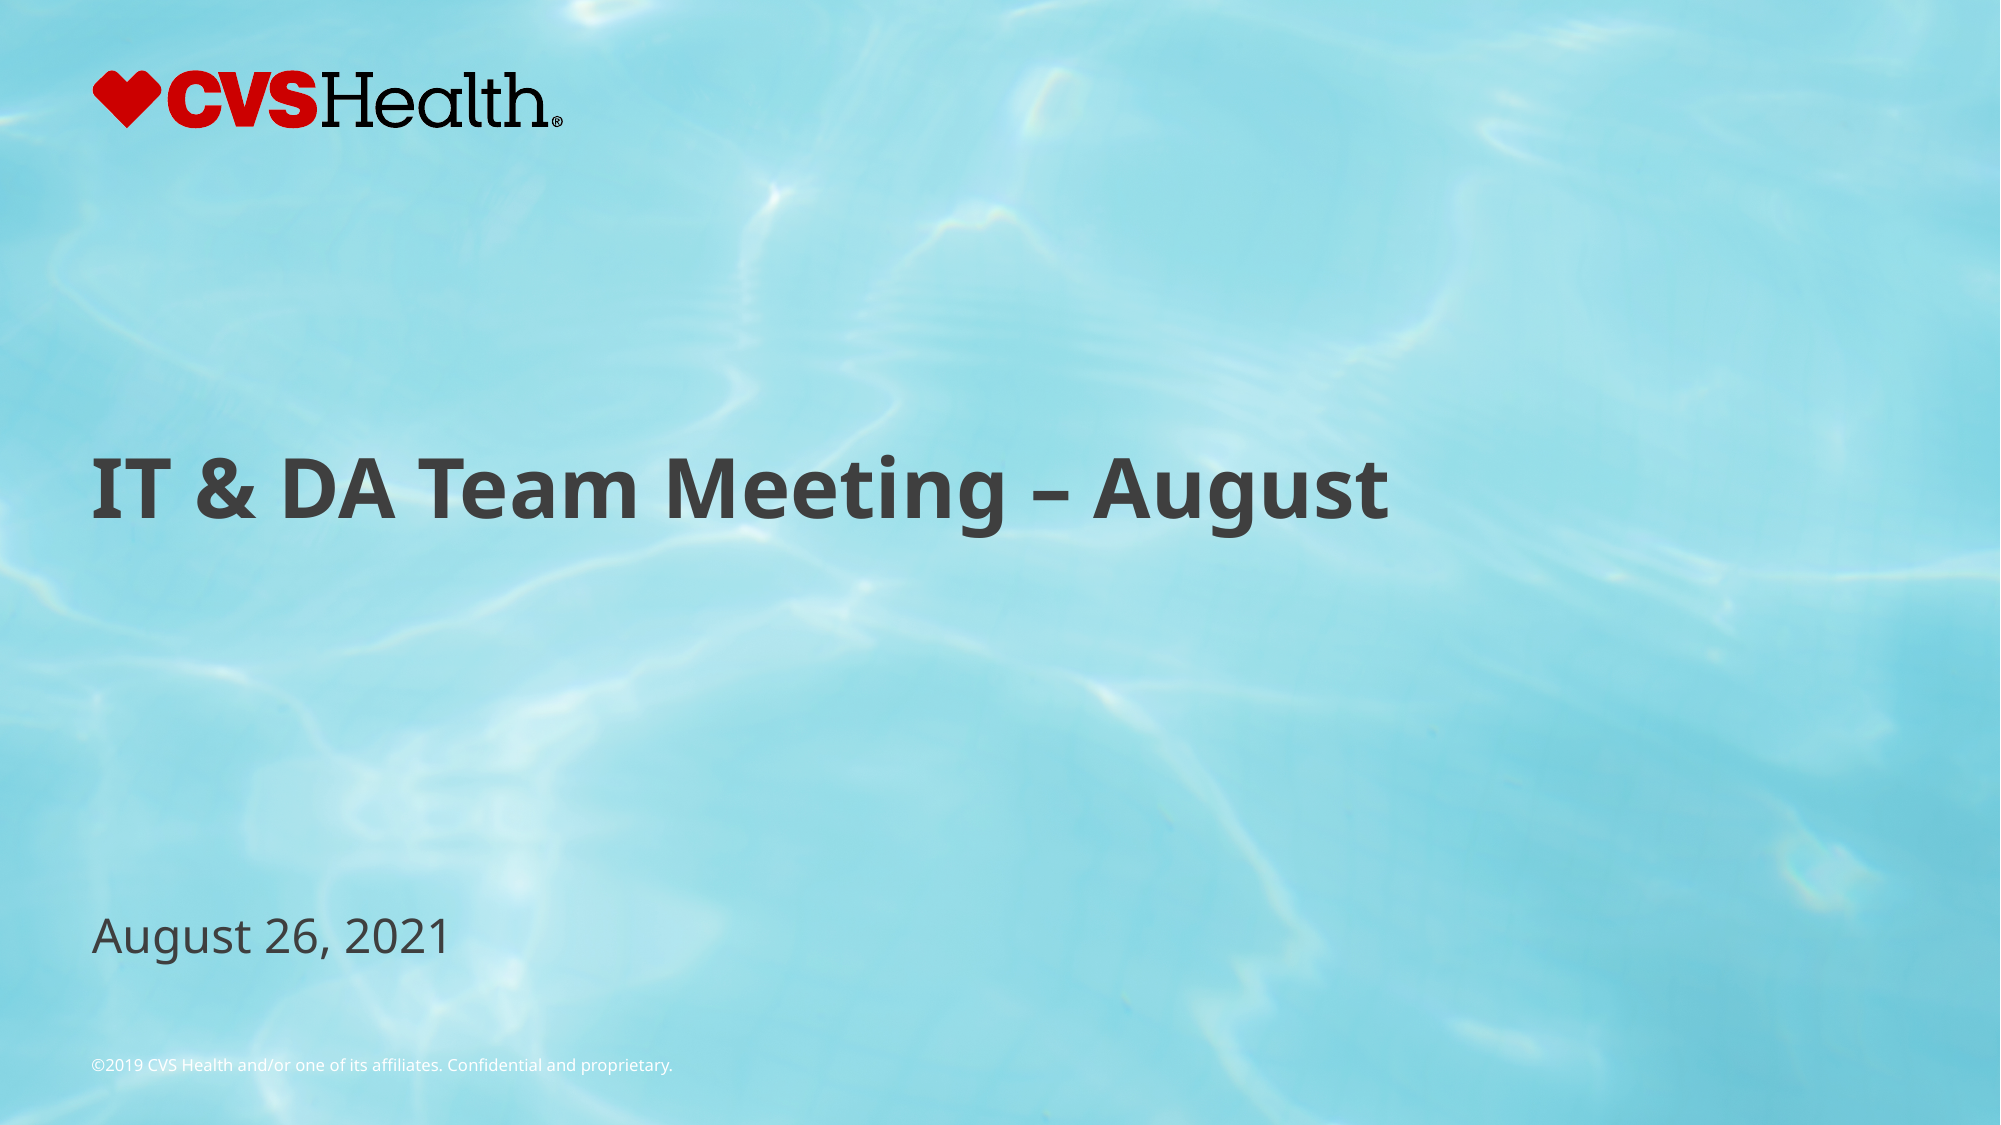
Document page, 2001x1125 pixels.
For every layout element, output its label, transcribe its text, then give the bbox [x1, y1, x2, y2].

title IT & DA Team Meeting – August [91, 412, 1496, 537]
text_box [91, 70, 564, 129]
list August 26, 2021 [91, 905, 680, 996]
table_cell Aerozona Obiadazie [0, 0, 2000, 1125]
